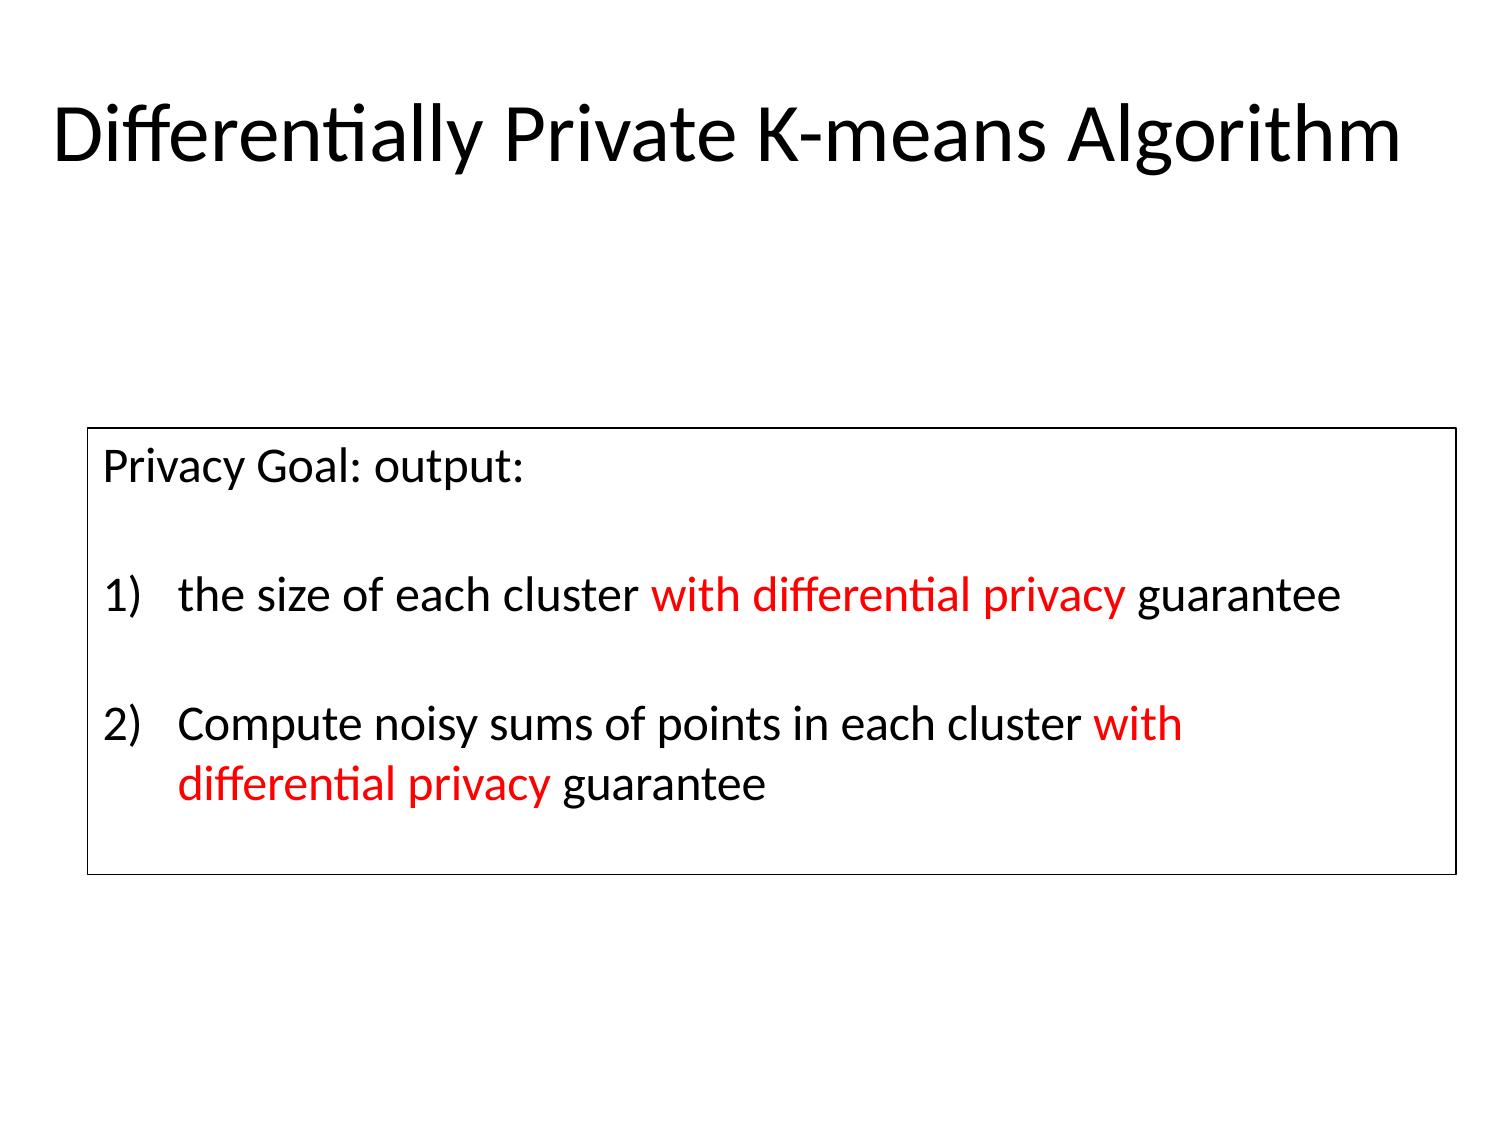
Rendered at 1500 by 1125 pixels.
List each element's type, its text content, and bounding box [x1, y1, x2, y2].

text_box Privacy Goal: output: the size of each cluster with differential privacy guarantee Compute noisy sums of points in each cluster with differential privacy guarantee [87, 427, 1457, 875]
title Differentially Private K-means Algorithm [50, 75, 1436, 266]
